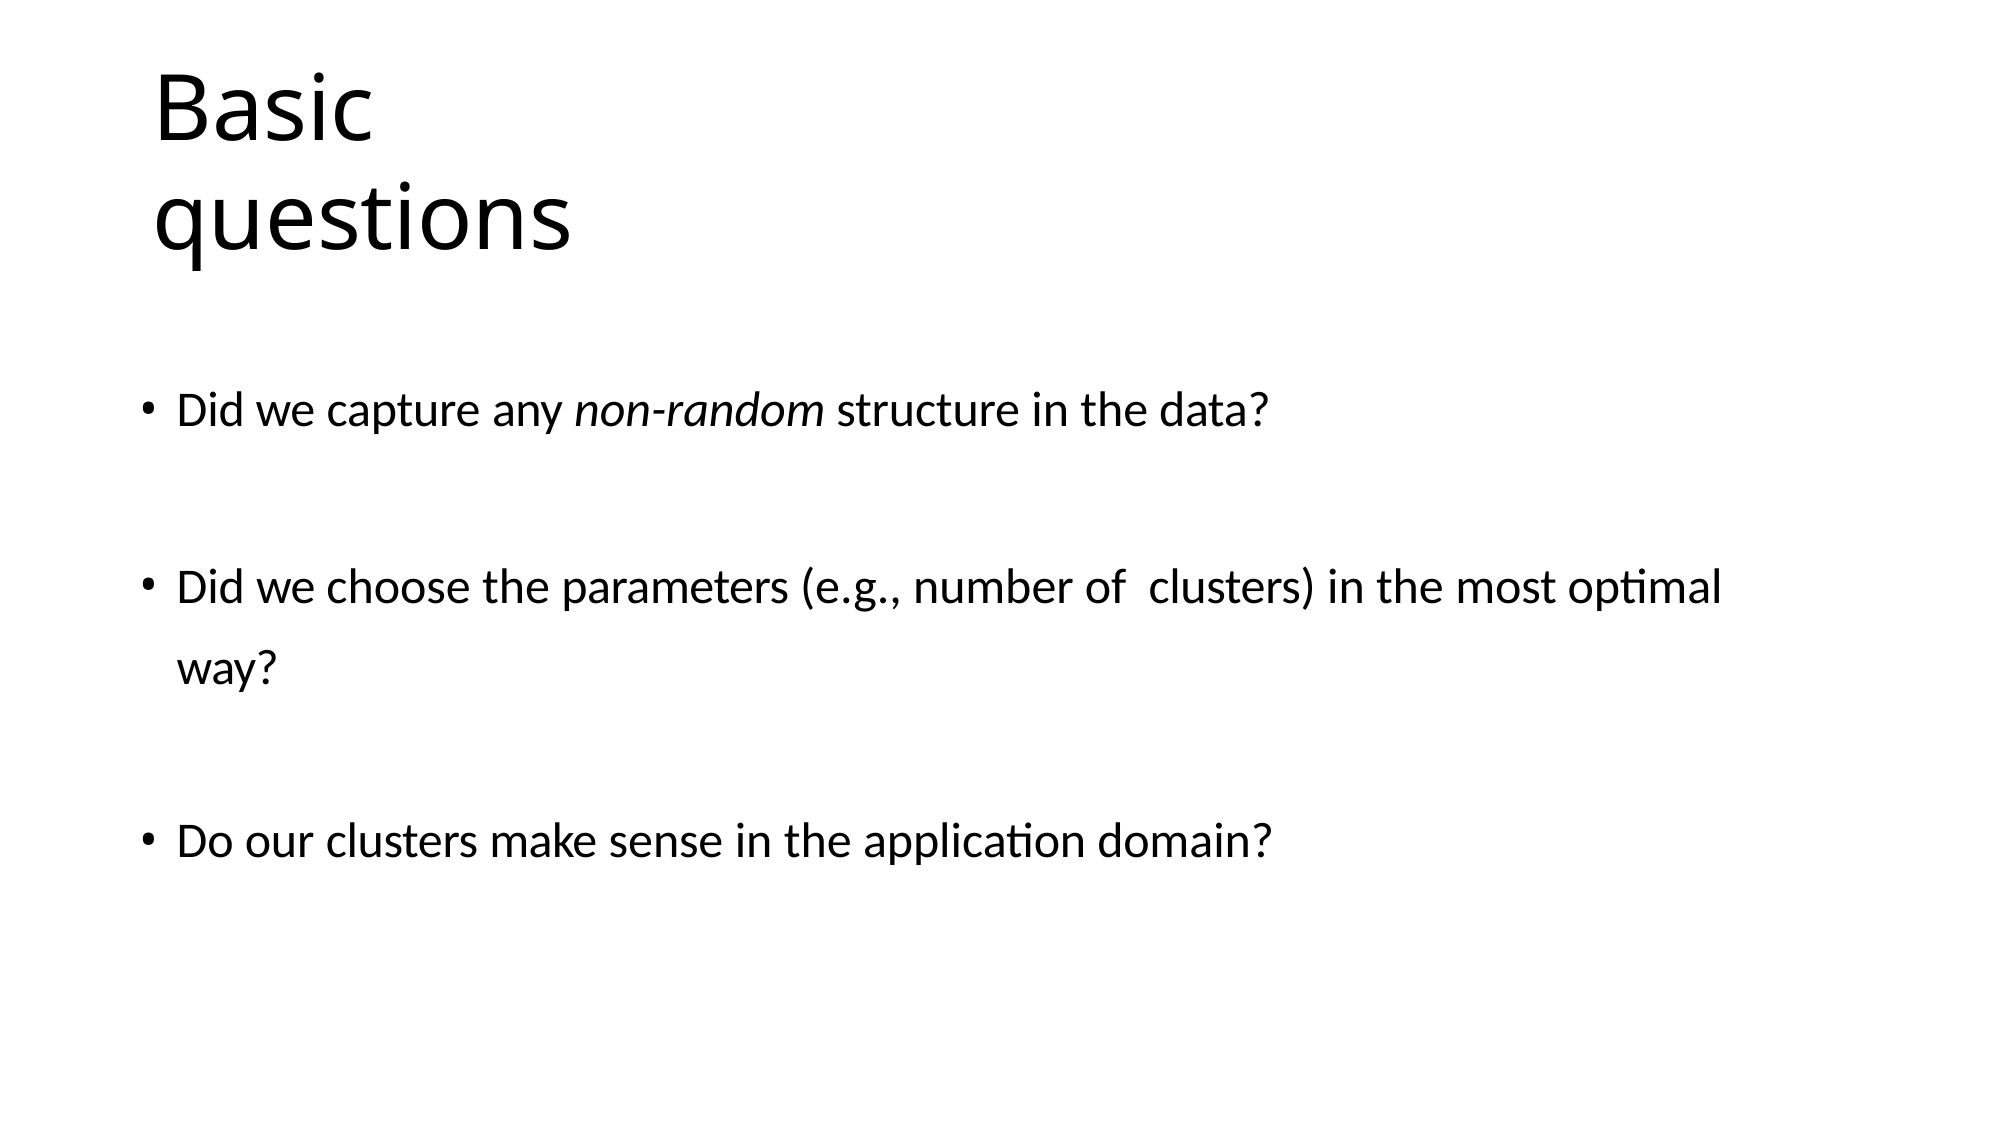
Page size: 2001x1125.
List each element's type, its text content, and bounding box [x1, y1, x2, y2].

title Basic questions [150, 46, 720, 269]
text_box Did we capture any non-random structure in the data? Did we choose the parameters (e.g., number of clusters) in the most optimal way? Do our clusters make sense in the application domain? [137, 362, 1957, 868]
